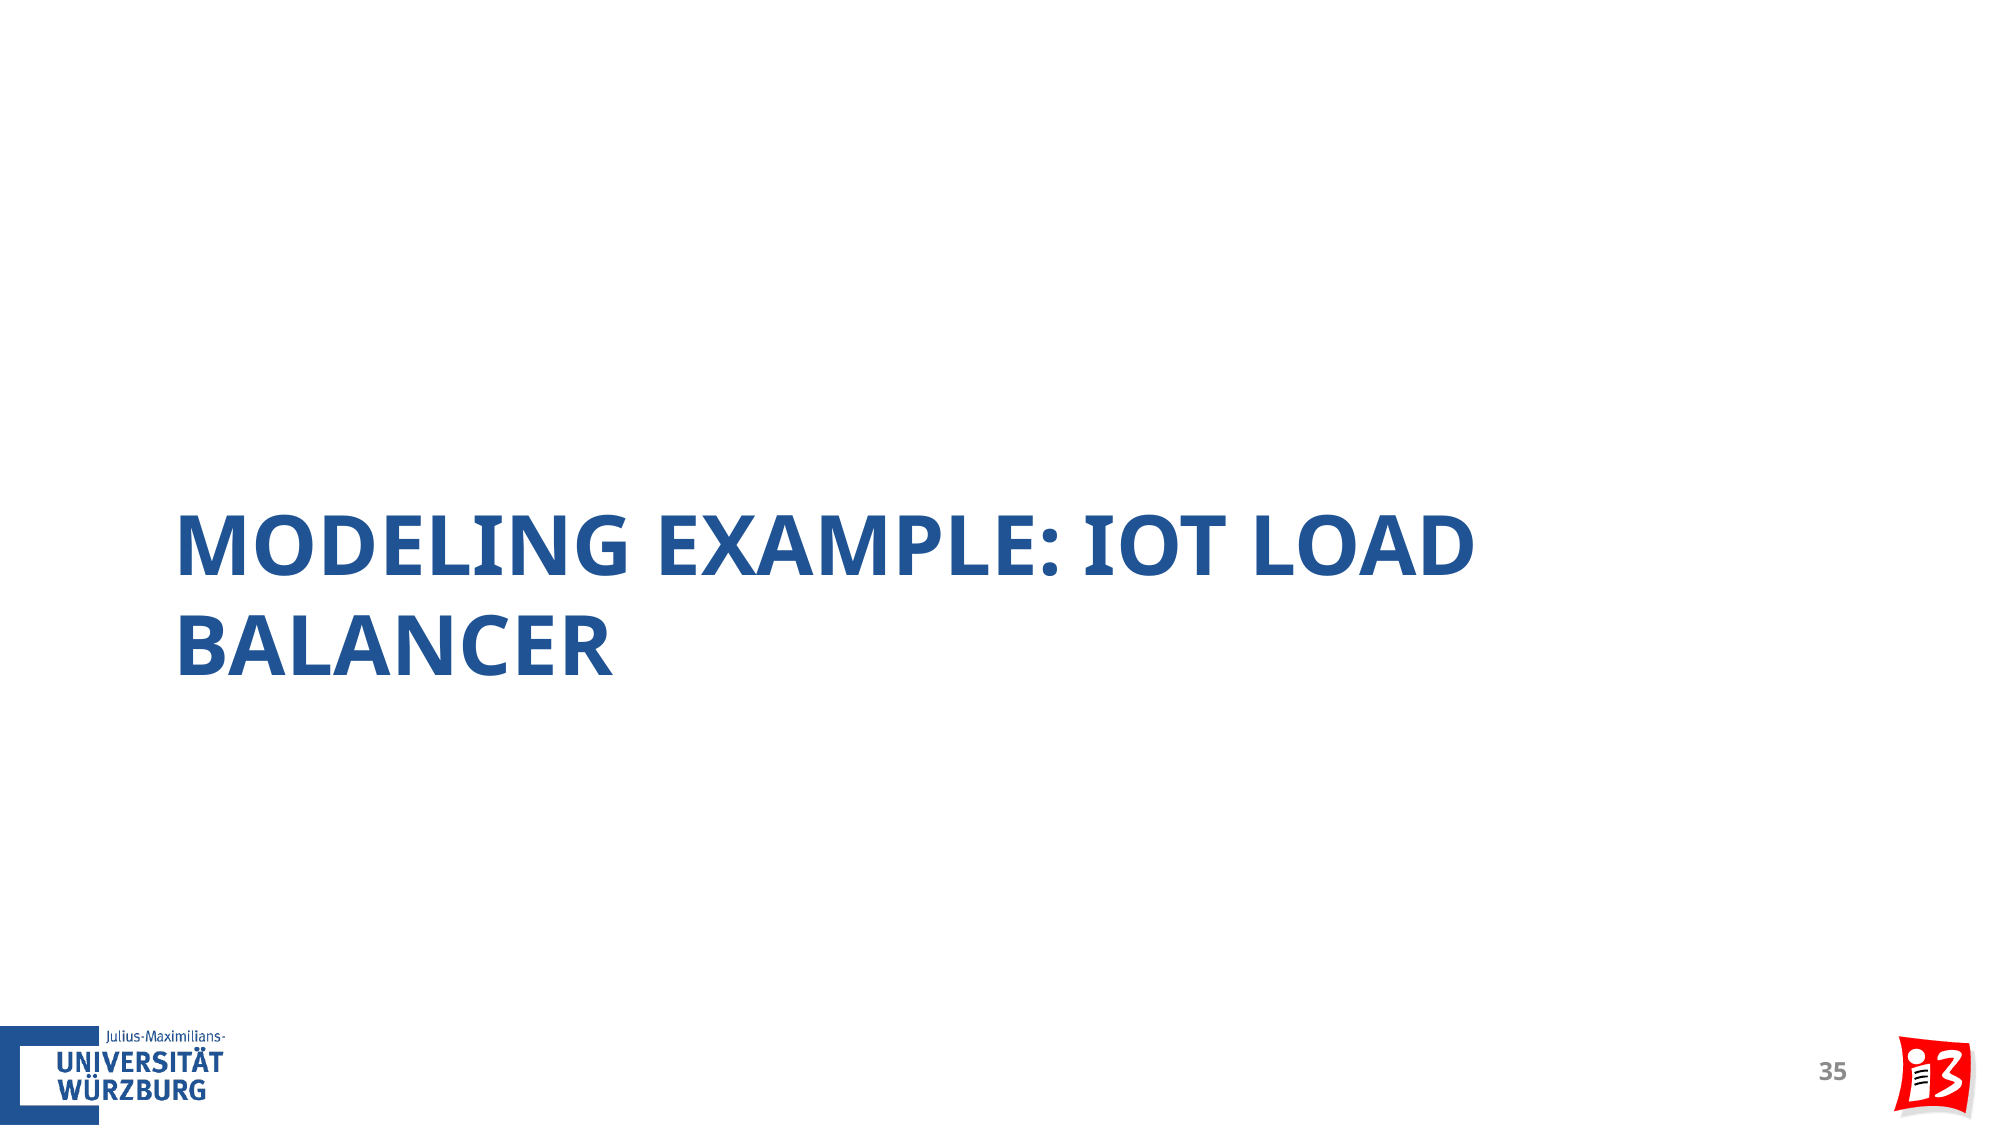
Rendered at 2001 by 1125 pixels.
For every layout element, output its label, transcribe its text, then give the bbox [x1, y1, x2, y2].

title Modeling Example: IoT Load Balancer [157, 362, 1859, 701]
picture [0, 1026, 225, 1125]
slide_number 35 [1412, 1042, 1863, 1103]
